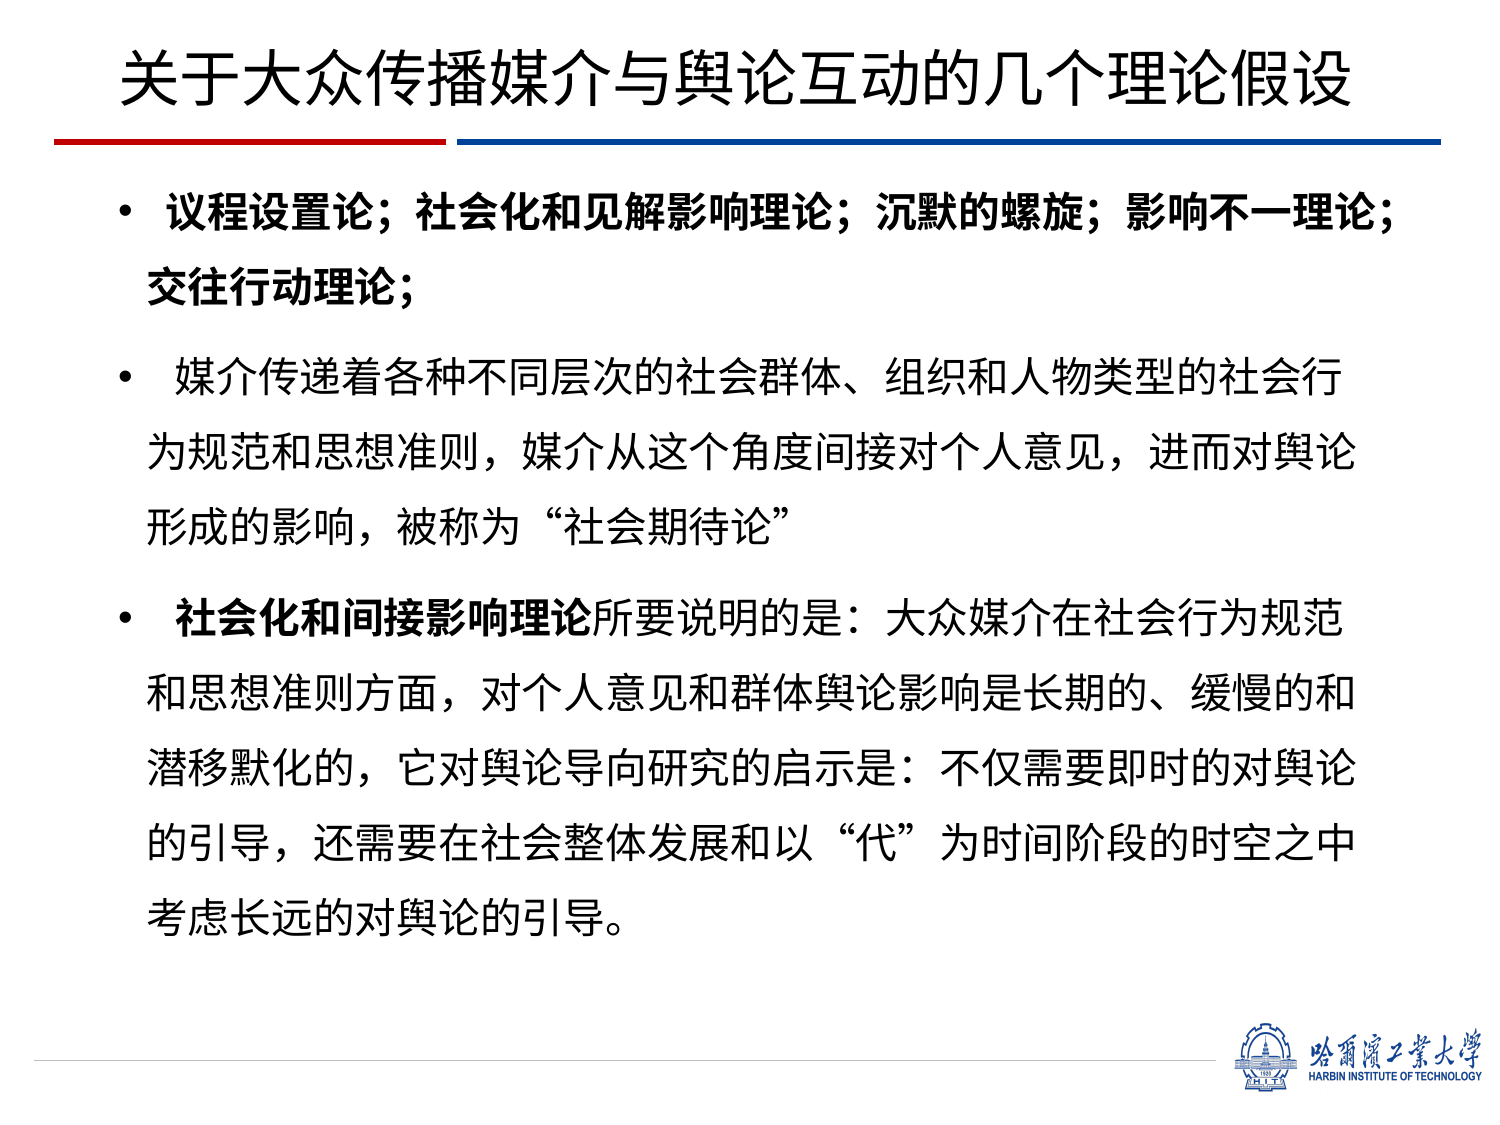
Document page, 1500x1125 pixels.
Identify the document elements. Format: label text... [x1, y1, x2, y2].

picture [1204, 1023, 1482, 1094]
title 关于大众传播媒介与舆论互动的几个理论假设 [103, 32, 1397, 123]
list 议程设置论；社会化和见解影响理论；沉默的螺旋；影响不一理论；交往行动理论； 媒介传递着各种不同层次的社会群体、组织和人物类型的社会行为规范和思想准则，媒介从这个角度间接对个人意见，进而对舆论形成的影响，被称为“社会期待论” 社会化和间接影响理论所要说明的是：大众媒介在社会行为规范和思想准则方面，对个人意见和群体舆论影响是长期的、缓慢的和潜移默化的，它对舆论导向研究的启示是：不仅需要即时的对舆论的引导，还需要在社会整体发展和以“代”为时间阶段的时空之中考虑长远的对舆论的引导。 [103, 152, 1397, 1014]
